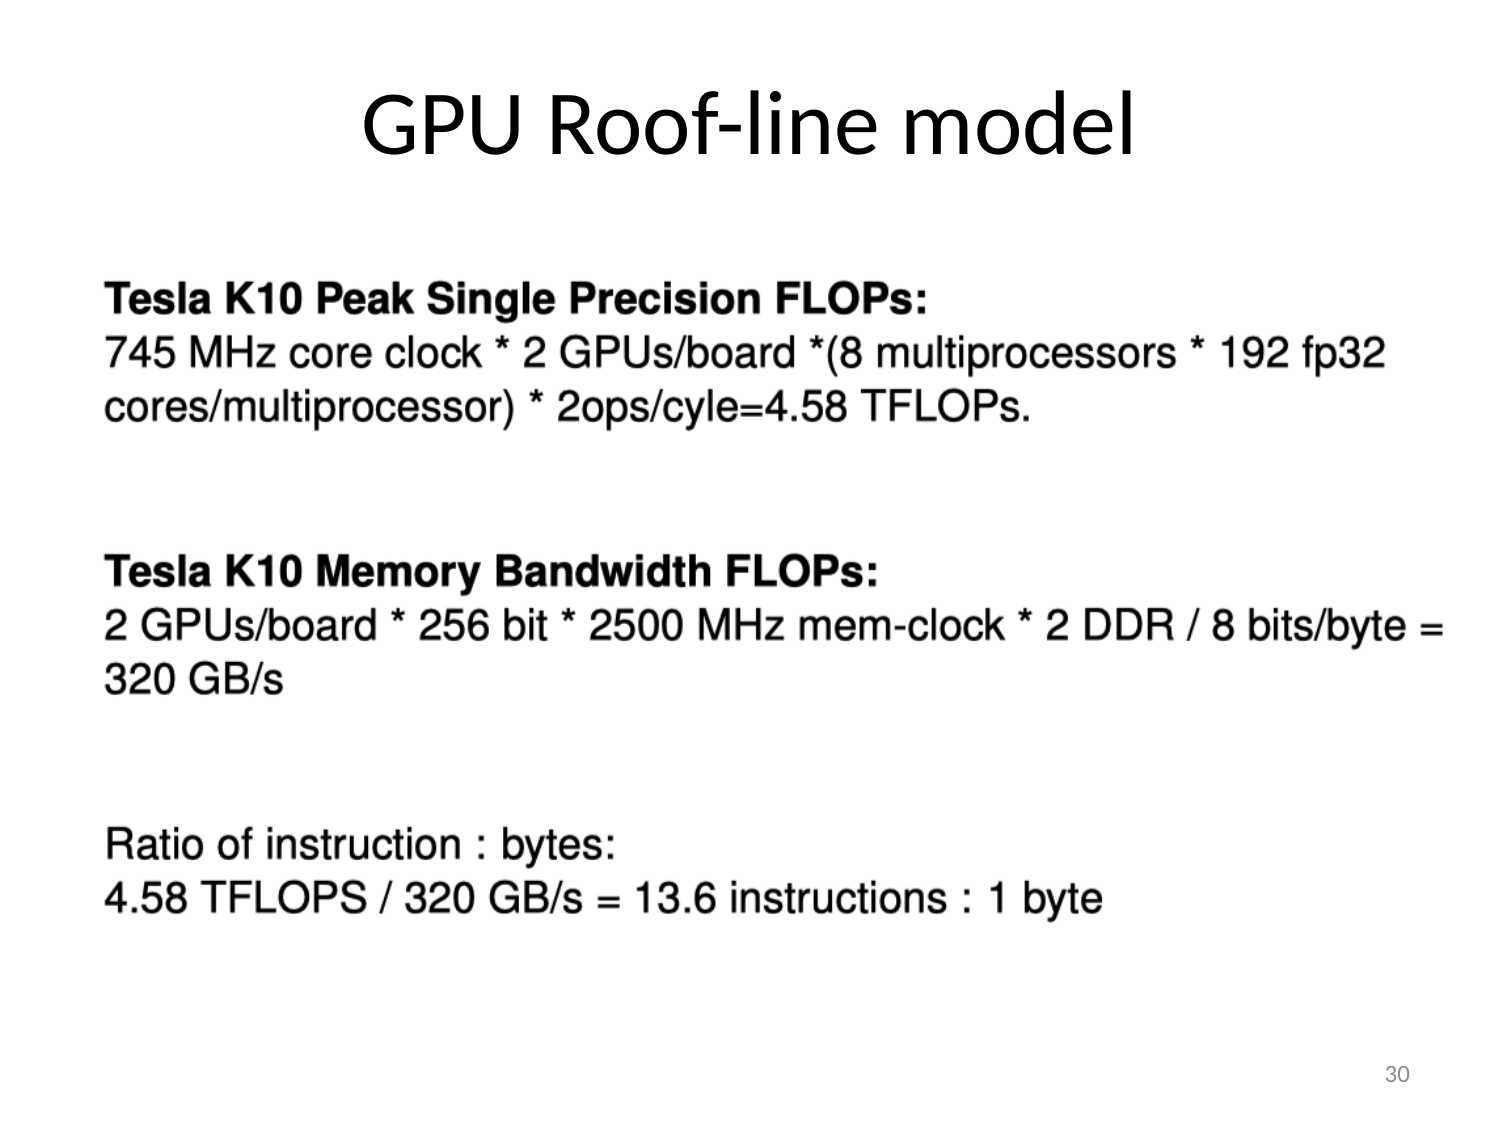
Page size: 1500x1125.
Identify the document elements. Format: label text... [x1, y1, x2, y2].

picture [80, 194, 1456, 1016]
title GPU Roof-line model [75, 24, 1425, 199]
slide_number 30 [1074, 1042, 1425, 1103]
